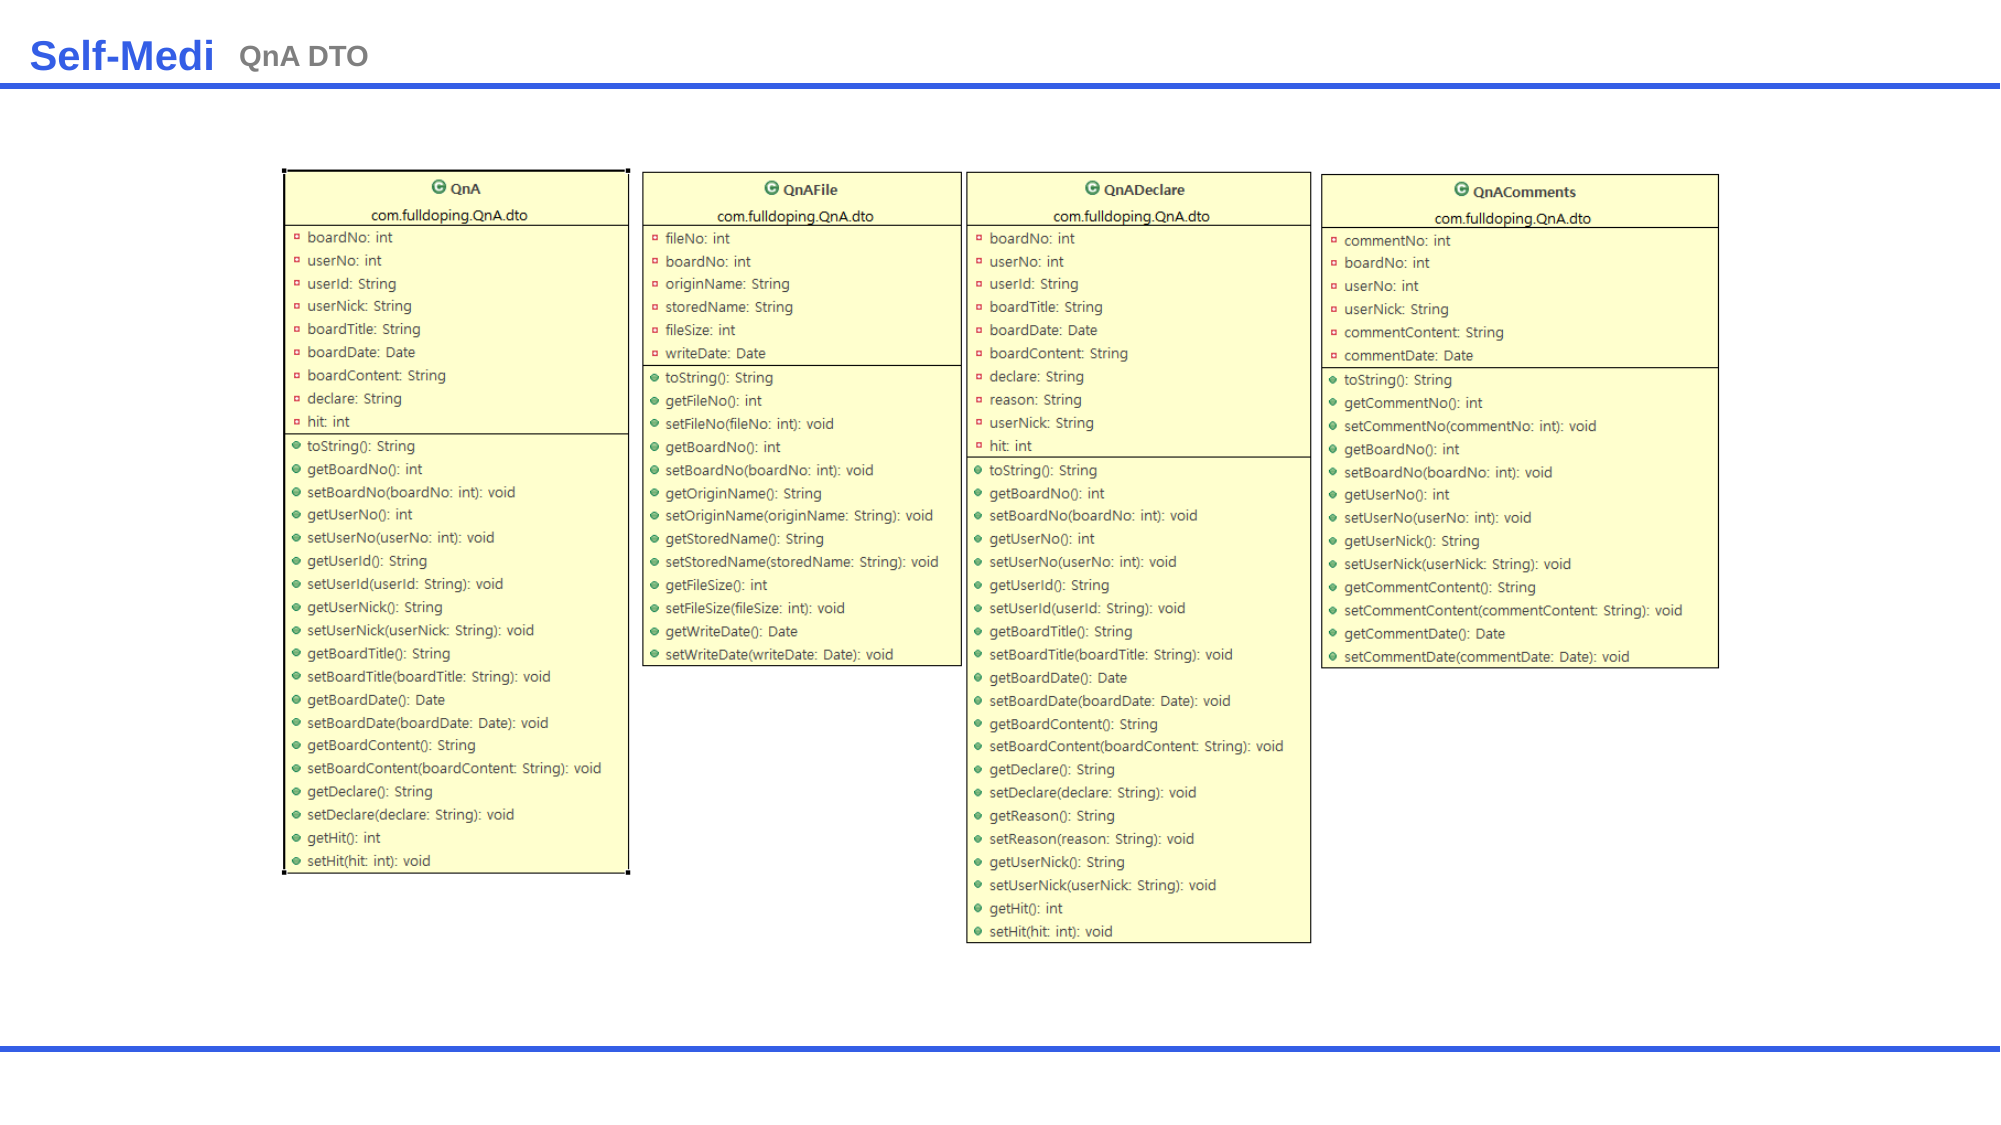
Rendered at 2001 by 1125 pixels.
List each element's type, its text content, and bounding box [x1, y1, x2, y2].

picture [270, 163, 1729, 962]
text_box QnA DTO [224, 30, 615, 81]
